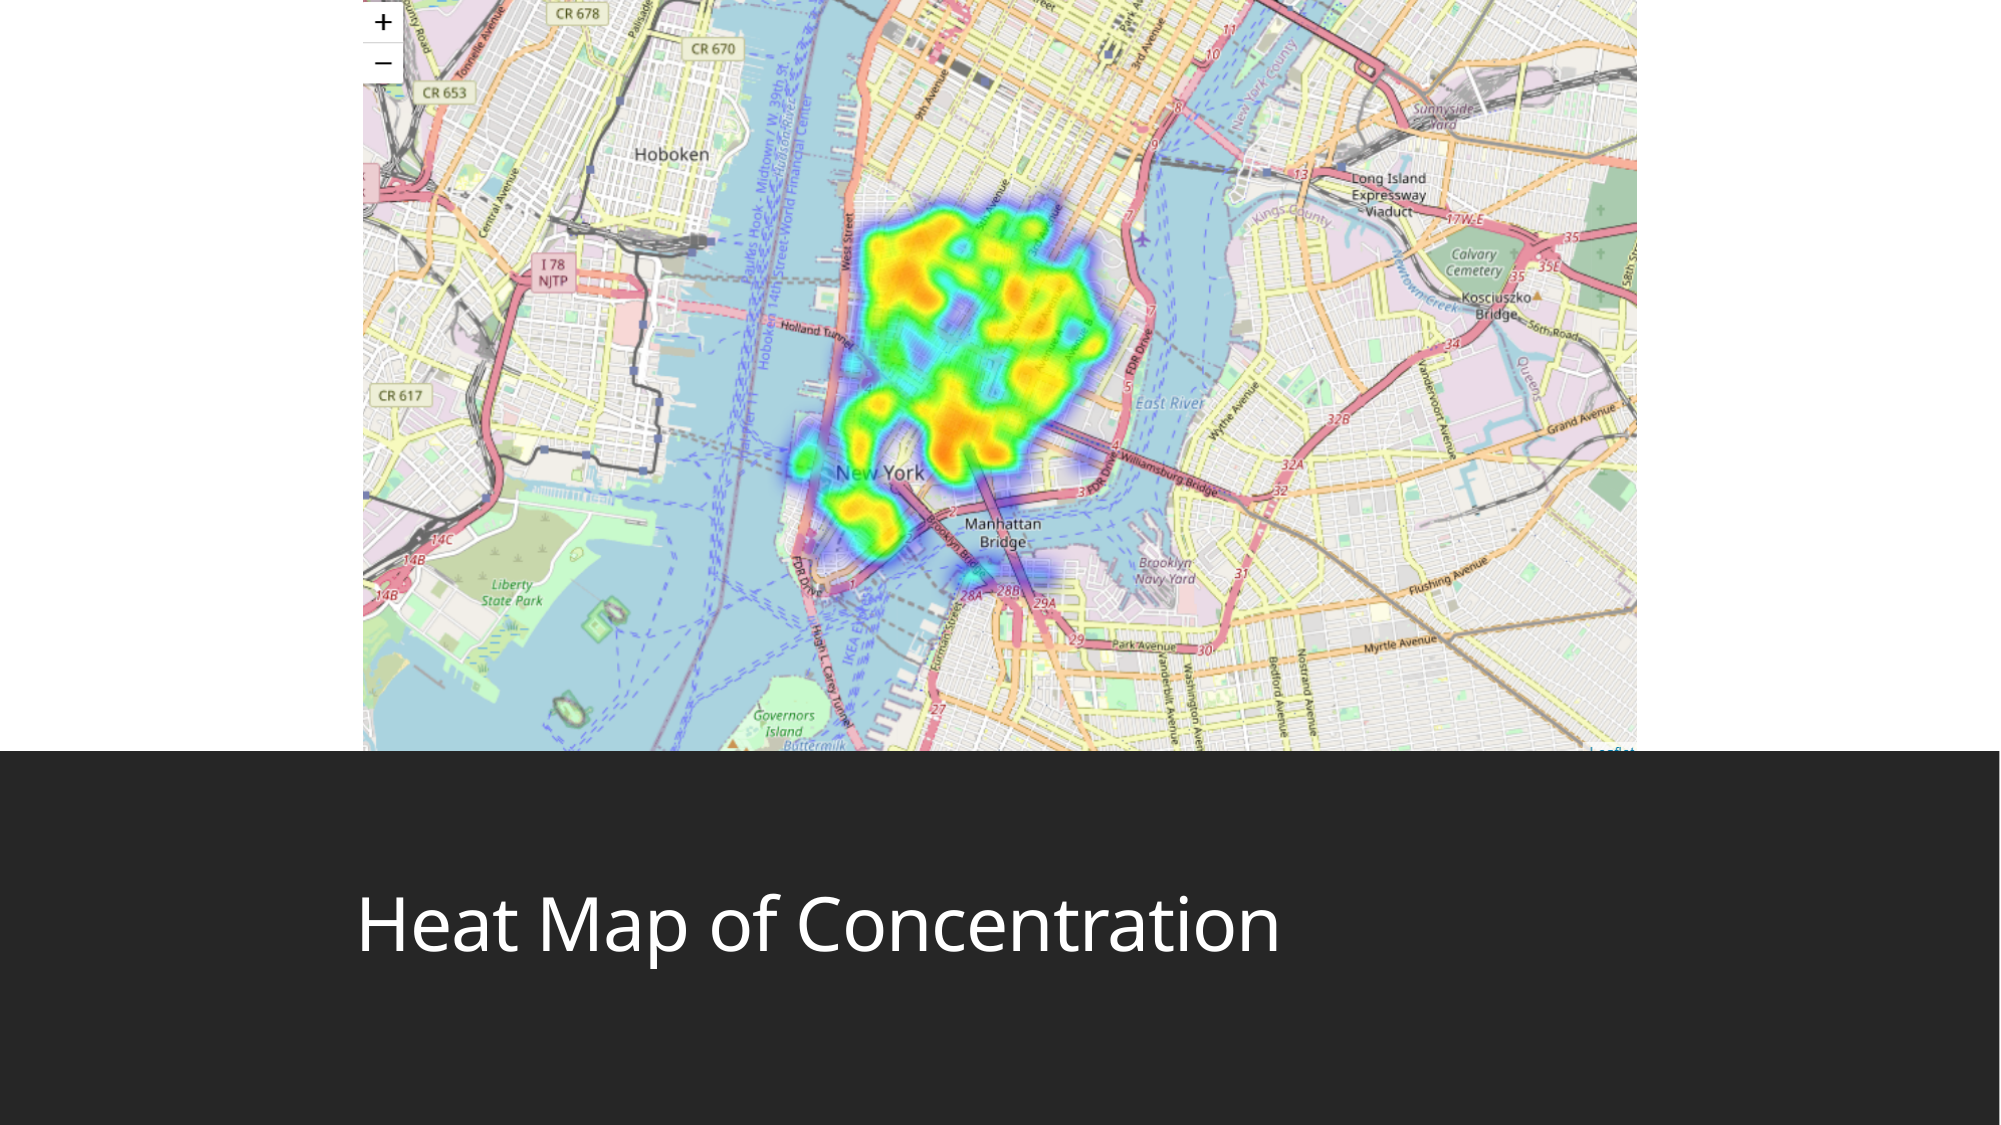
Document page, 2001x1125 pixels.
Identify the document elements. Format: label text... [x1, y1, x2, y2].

picture [363, 0, 1637, 752]
title Heat Map of Concentration [340, 845, 2000, 968]
